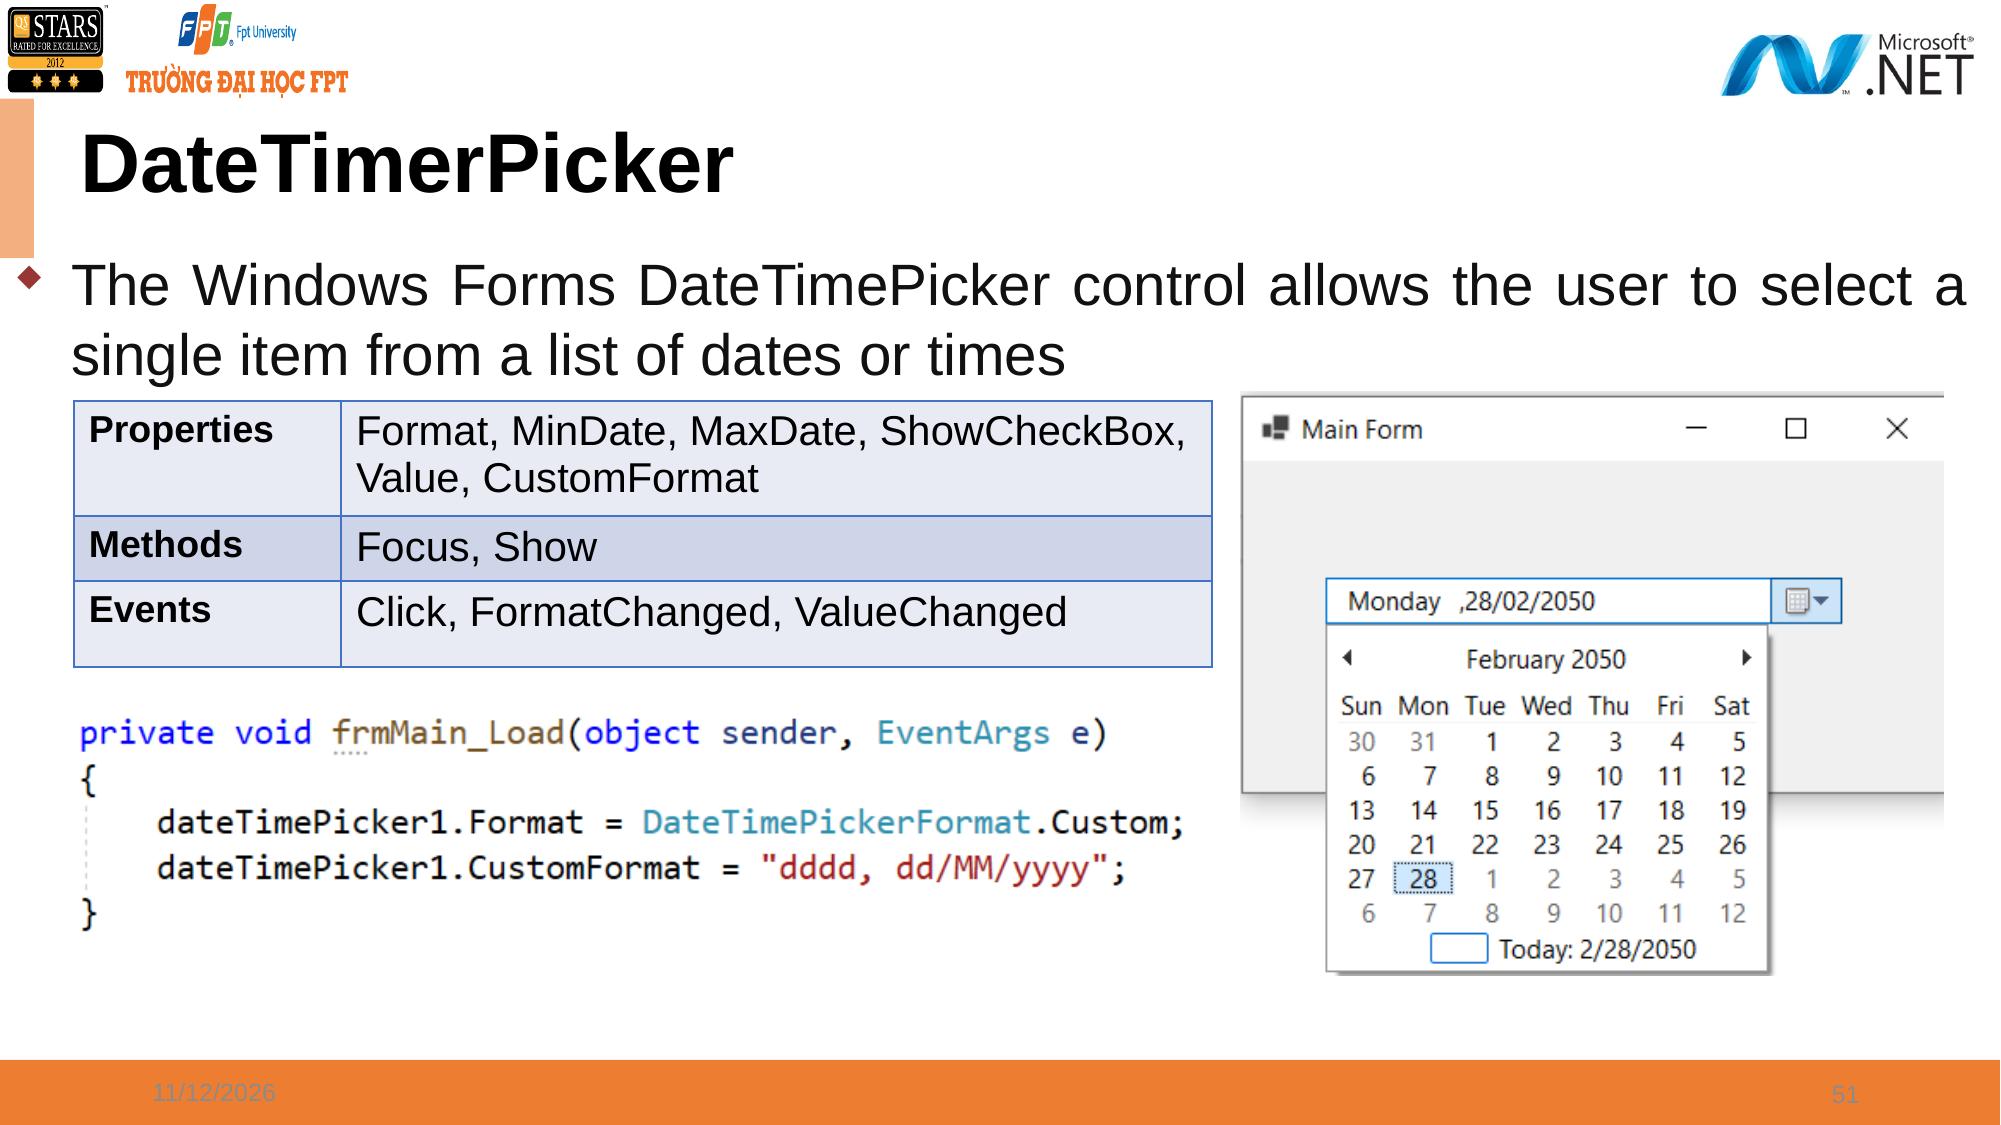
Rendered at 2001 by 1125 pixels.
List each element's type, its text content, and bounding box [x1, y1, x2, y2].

slide_number 51 [1424, 1063, 1875, 1123]
table_cell Methods [75, 517, 340, 580]
table_header Properties [75, 402, 340, 515]
picture [67, 708, 1213, 947]
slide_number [137, 1061, 588, 1122]
picture [1685, 0, 2001, 129]
table_cell Click, FormatChanged, ValueChanged [342, 582, 1211, 666]
title DateTimerPicker [65, 118, 1895, 213]
table_cell Events [75, 582, 340, 666]
table_cell Focus, Show [342, 517, 1211, 580]
picture [1240, 391, 1944, 976]
text_box The Windows Forms DateTimePicker control allows the user to select a single item from a list of dates or times [0, 239, 1985, 395]
table_header Format, MinDate, MaxDate, ShowCheckBox, Value, CustomFormat [342, 402, 1211, 515]
